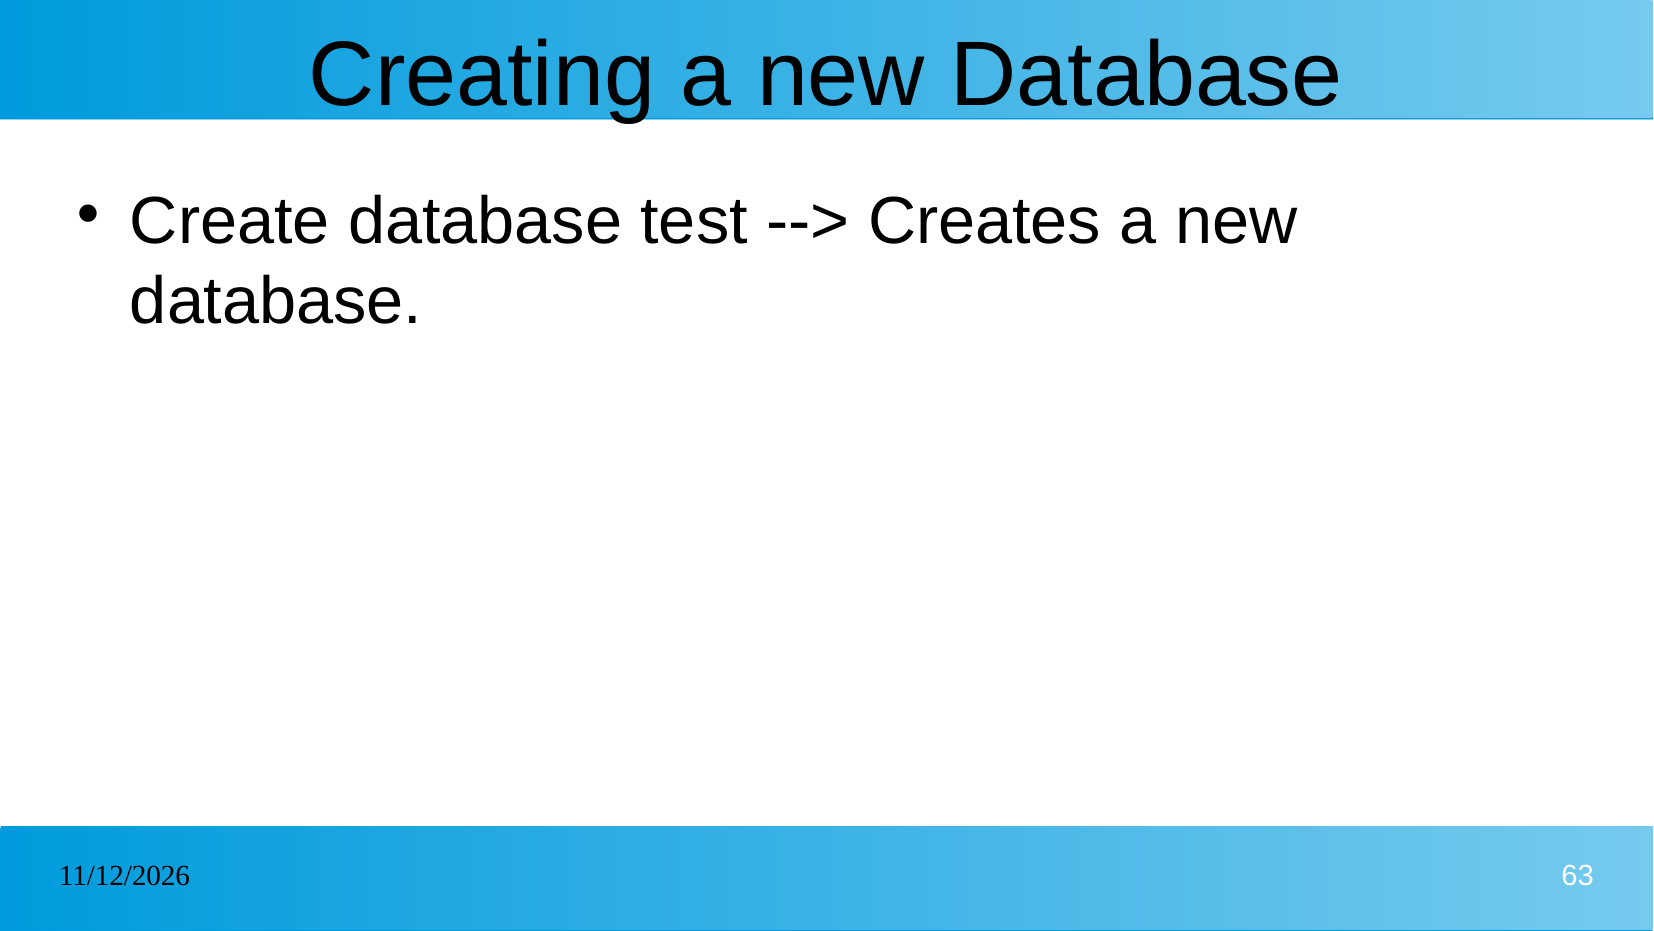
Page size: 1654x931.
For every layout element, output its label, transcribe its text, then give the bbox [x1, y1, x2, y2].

slide_number 63 [1210, 856, 1594, 915]
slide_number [59, 856, 443, 915]
list Create database test --> Creates a new database. [59, 177, 1594, 768]
title Creating a new Database [59, 29, 1594, 108]
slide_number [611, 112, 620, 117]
